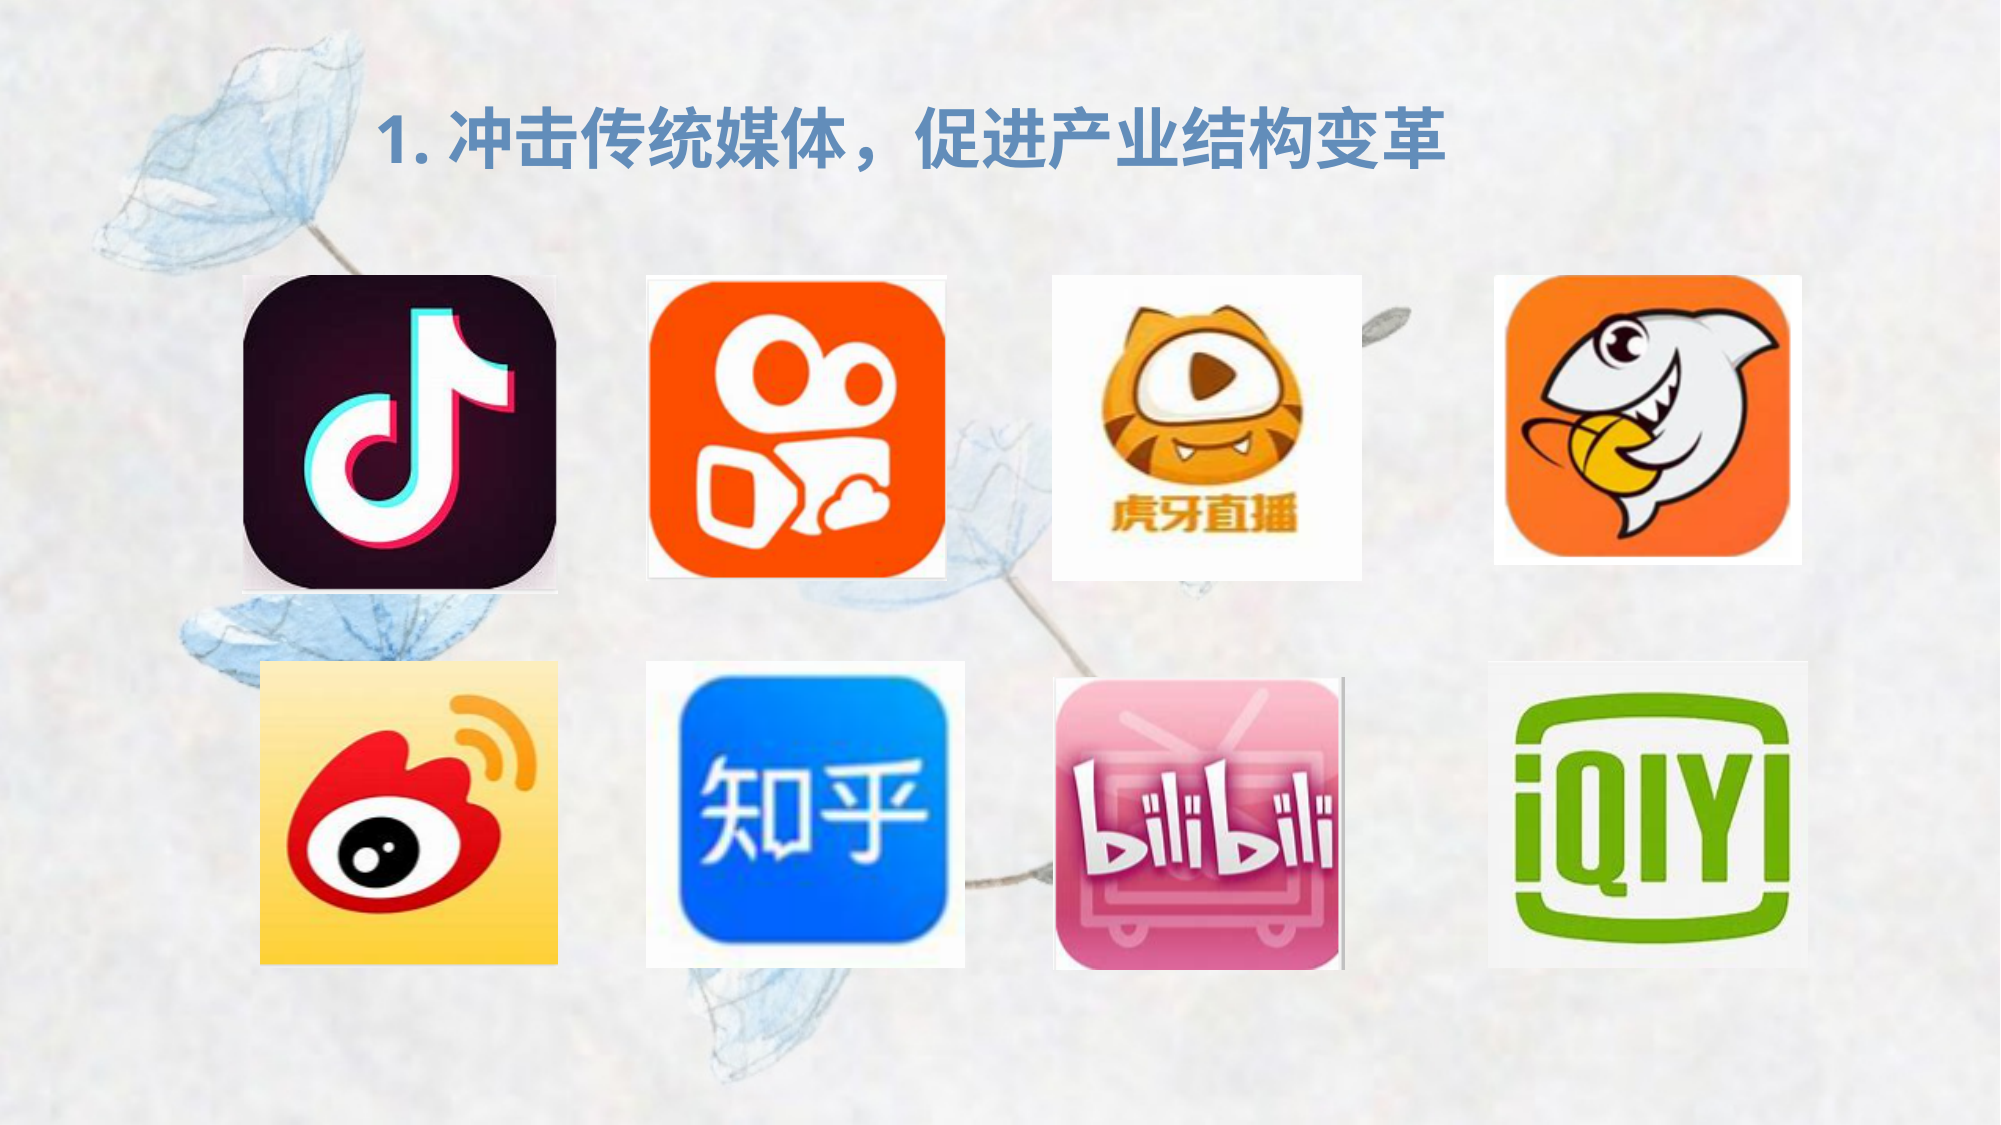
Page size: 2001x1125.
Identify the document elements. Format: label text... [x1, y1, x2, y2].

picture [0, 0, 2000, 1125]
text_box 1.冲击传统媒体，促进产业结构变革 [359, 89, 1845, 274]
